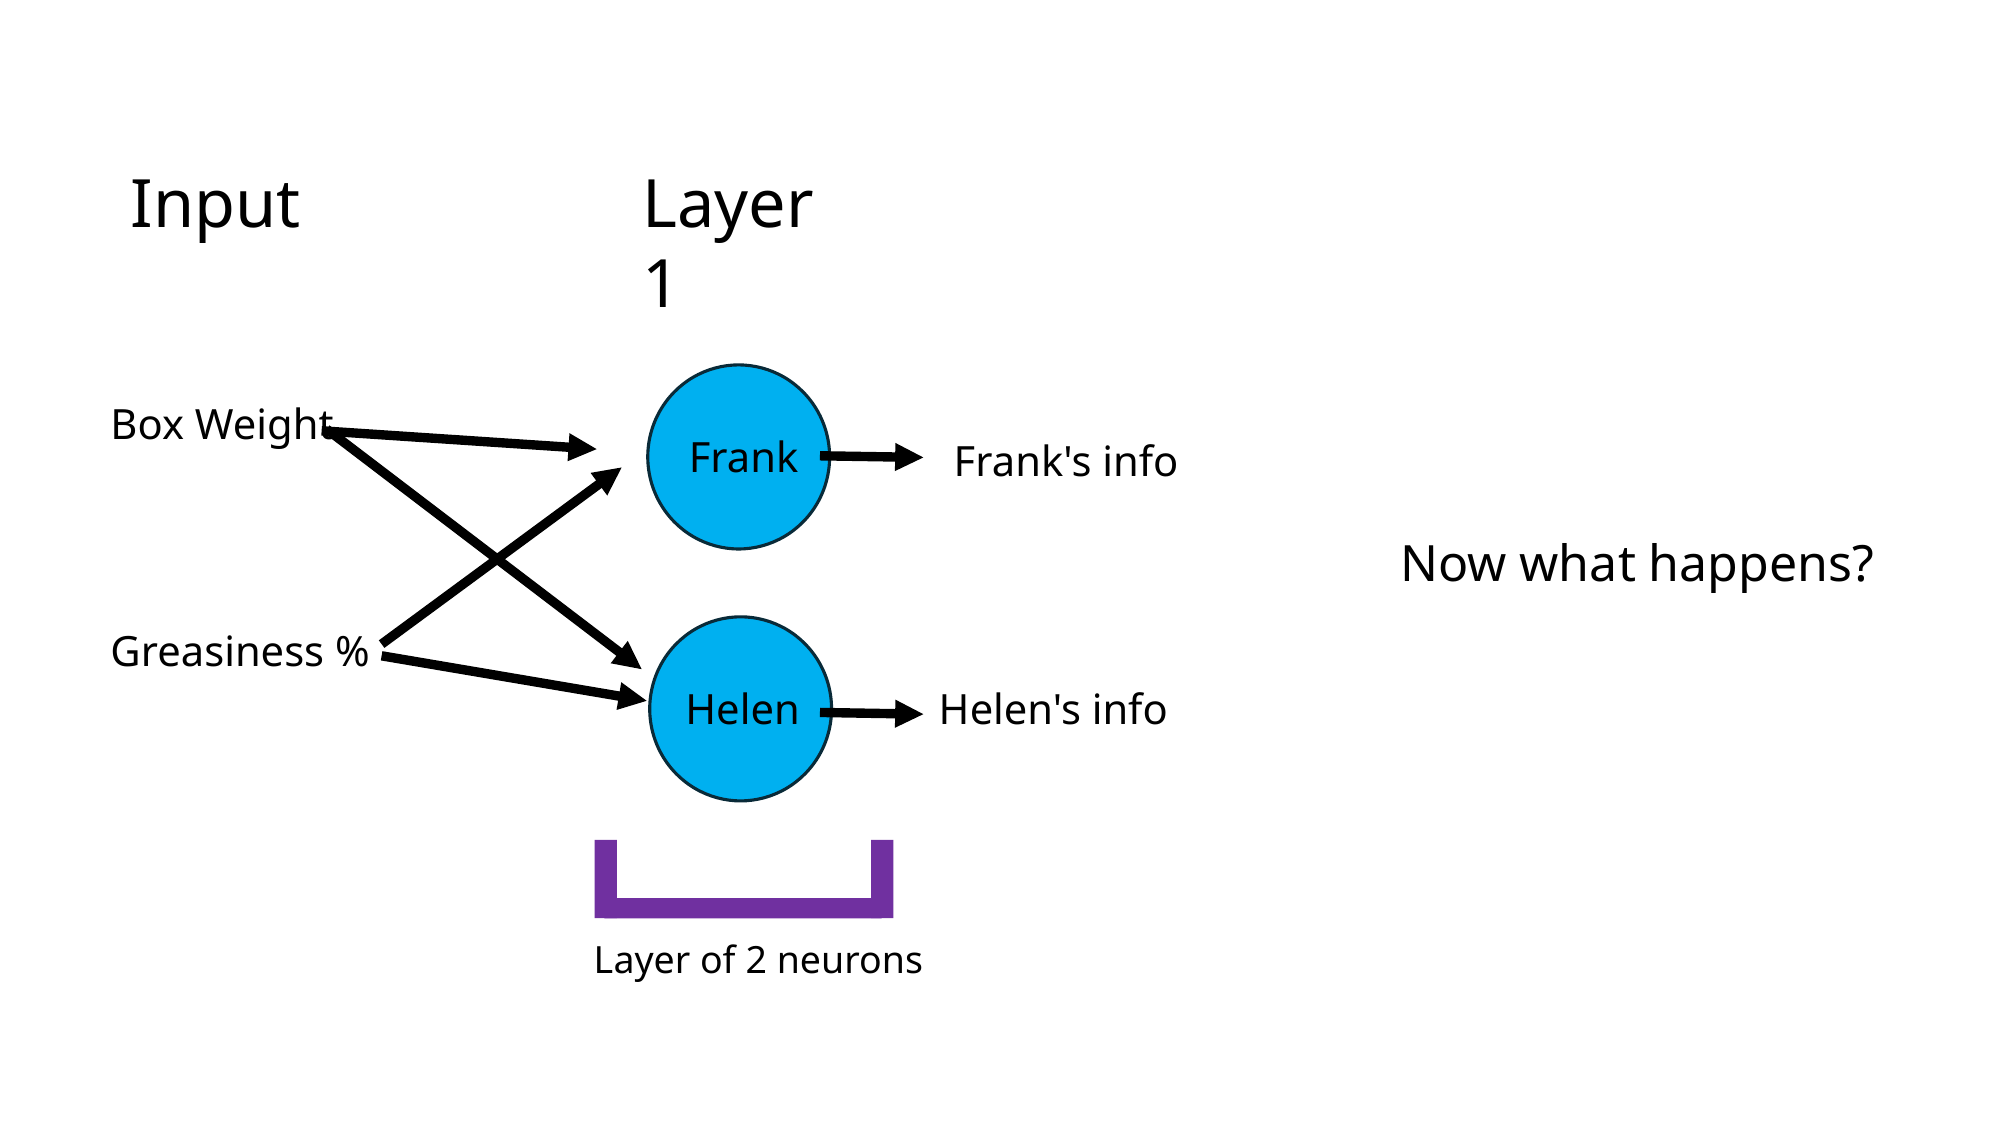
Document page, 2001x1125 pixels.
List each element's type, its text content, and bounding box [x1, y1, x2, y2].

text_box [381, 655, 648, 702]
text_box [648, 615, 834, 803]
text_box Layer of 2 neurons [578, 928, 959, 989]
text_box Input [115, 153, 317, 249]
text_box Greasiness % [95, 616, 381, 682]
text_box Frank's info [938, 426, 1202, 492]
text_box [646, 363, 832, 551]
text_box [594, 839, 894, 920]
text_box Helen [670, 675, 817, 741]
text_box Layer 1 [627, 153, 867, 329]
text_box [326, 428, 643, 670]
text_box Helen's info [923, 675, 1187, 741]
text_box Now what happens? [1385, 523, 1917, 599]
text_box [819, 711, 924, 715]
text_box Box Weight [95, 390, 401, 456]
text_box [321, 430, 326, 450]
text_box Frank [673, 423, 821, 489]
